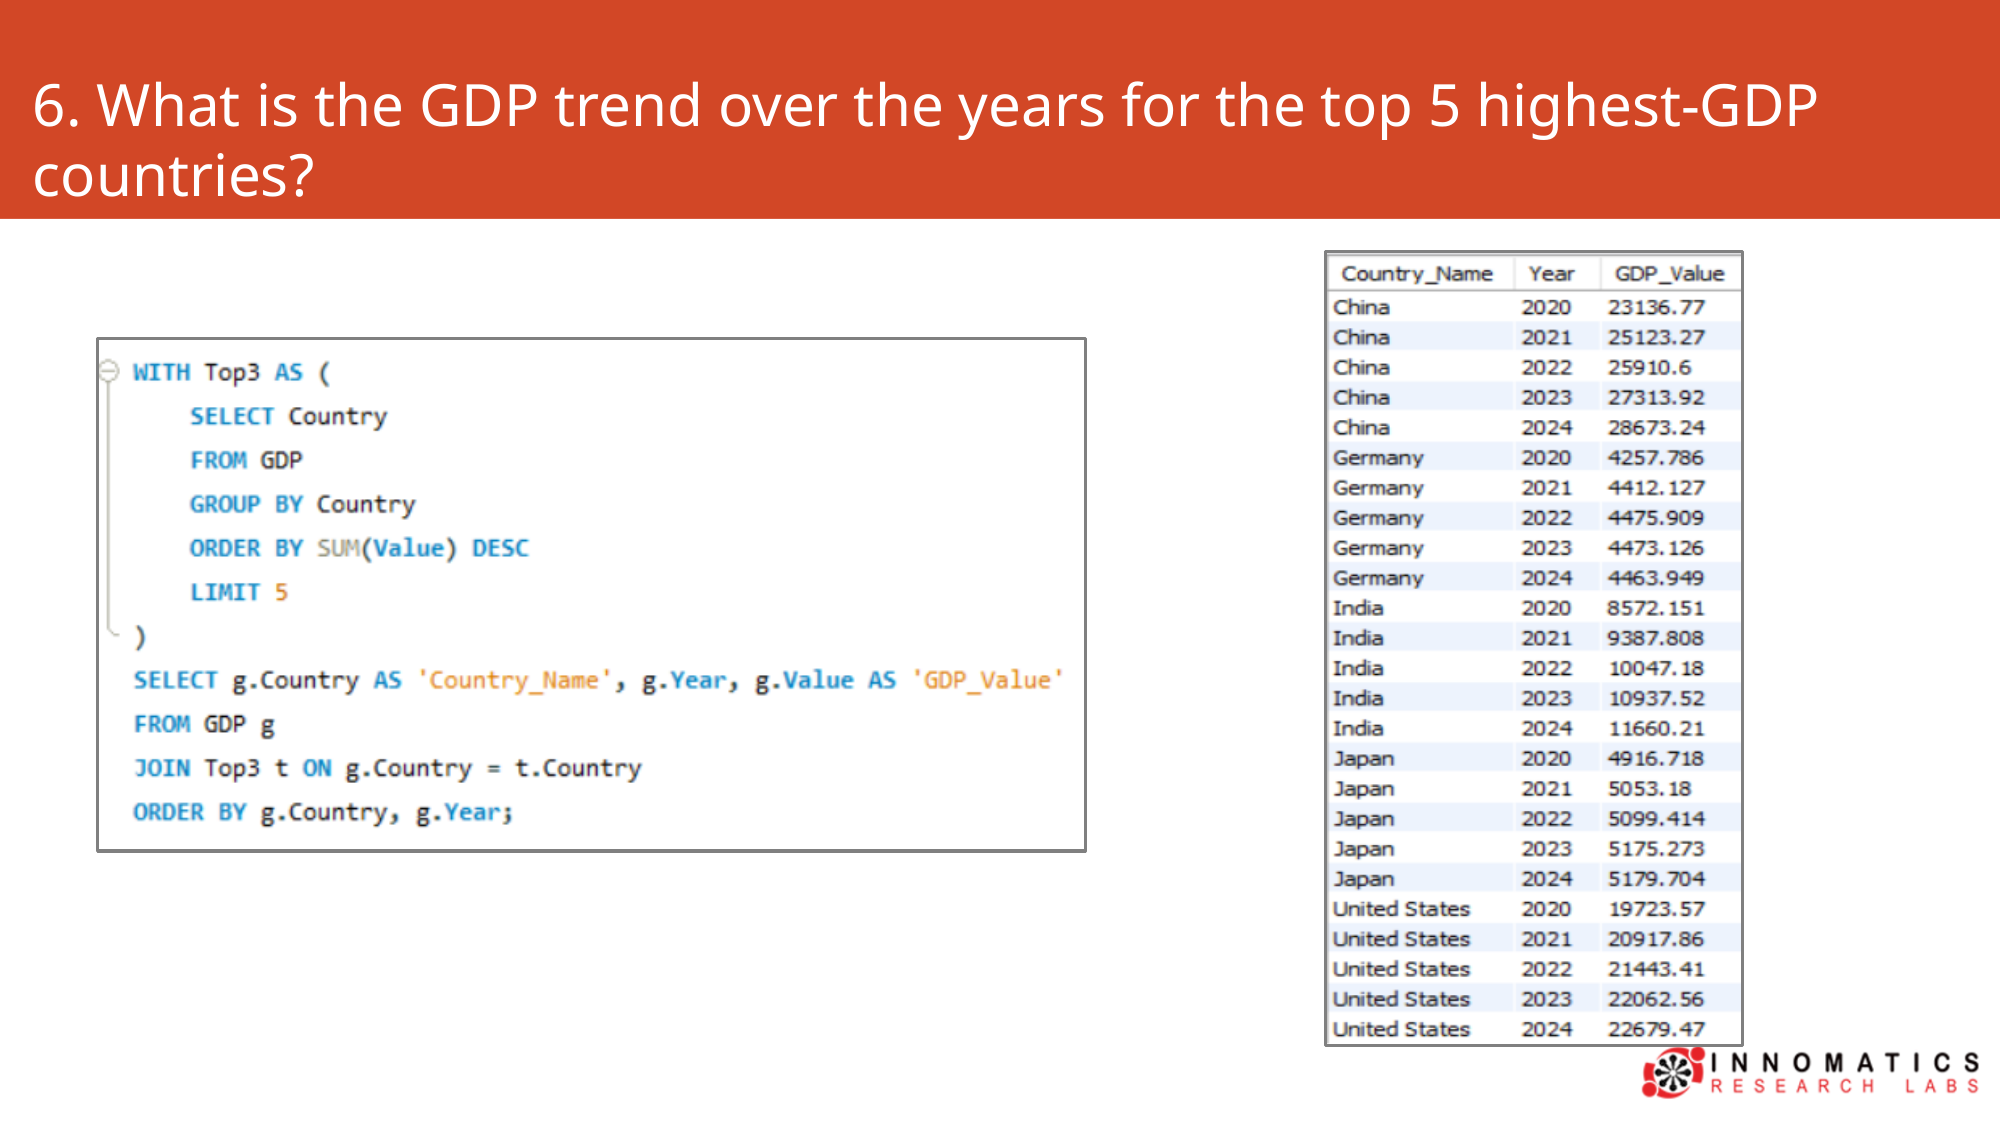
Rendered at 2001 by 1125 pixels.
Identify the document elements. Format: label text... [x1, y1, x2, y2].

picture [1634, 1042, 1985, 1104]
picture [1326, 252, 1742, 1045]
title 6. What is the GDP trend over the years for the top 5 highest-GDP countries? [17, 50, 2000, 216]
picture [99, 340, 1084, 850]
